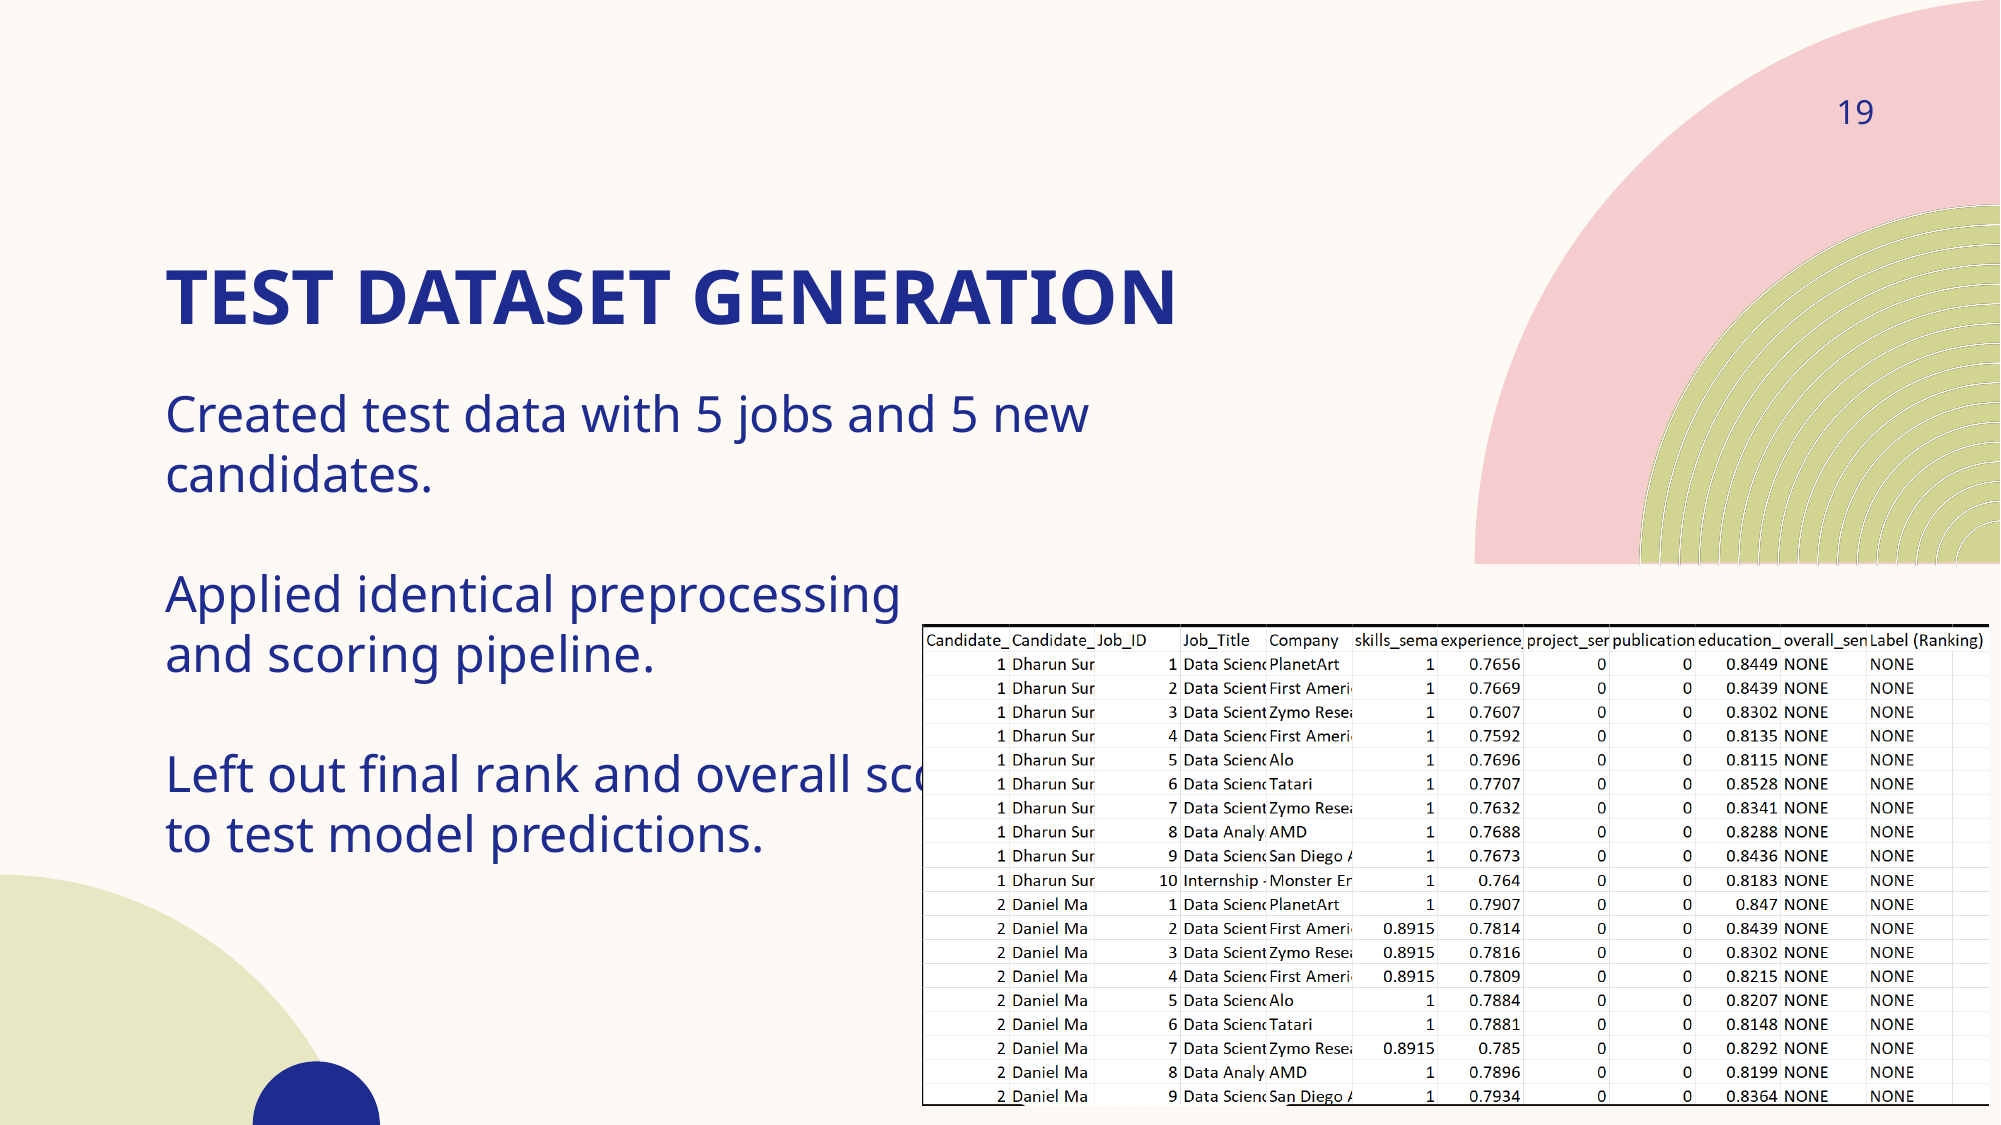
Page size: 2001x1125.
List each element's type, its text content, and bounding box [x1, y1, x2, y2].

list Created test data with 5 jobs and 5 new candidates. Applied identical preprocessing and scoring pipeline. Left out final rank and overall score to test model predictions. [150, 382, 1283, 993]
picture [1639, 204, 2001, 566]
picture [922, 624, 1989, 1106]
title Test Dataset Generation [150, 173, 1437, 340]
slide_number 19 [1712, 75, 1875, 153]
